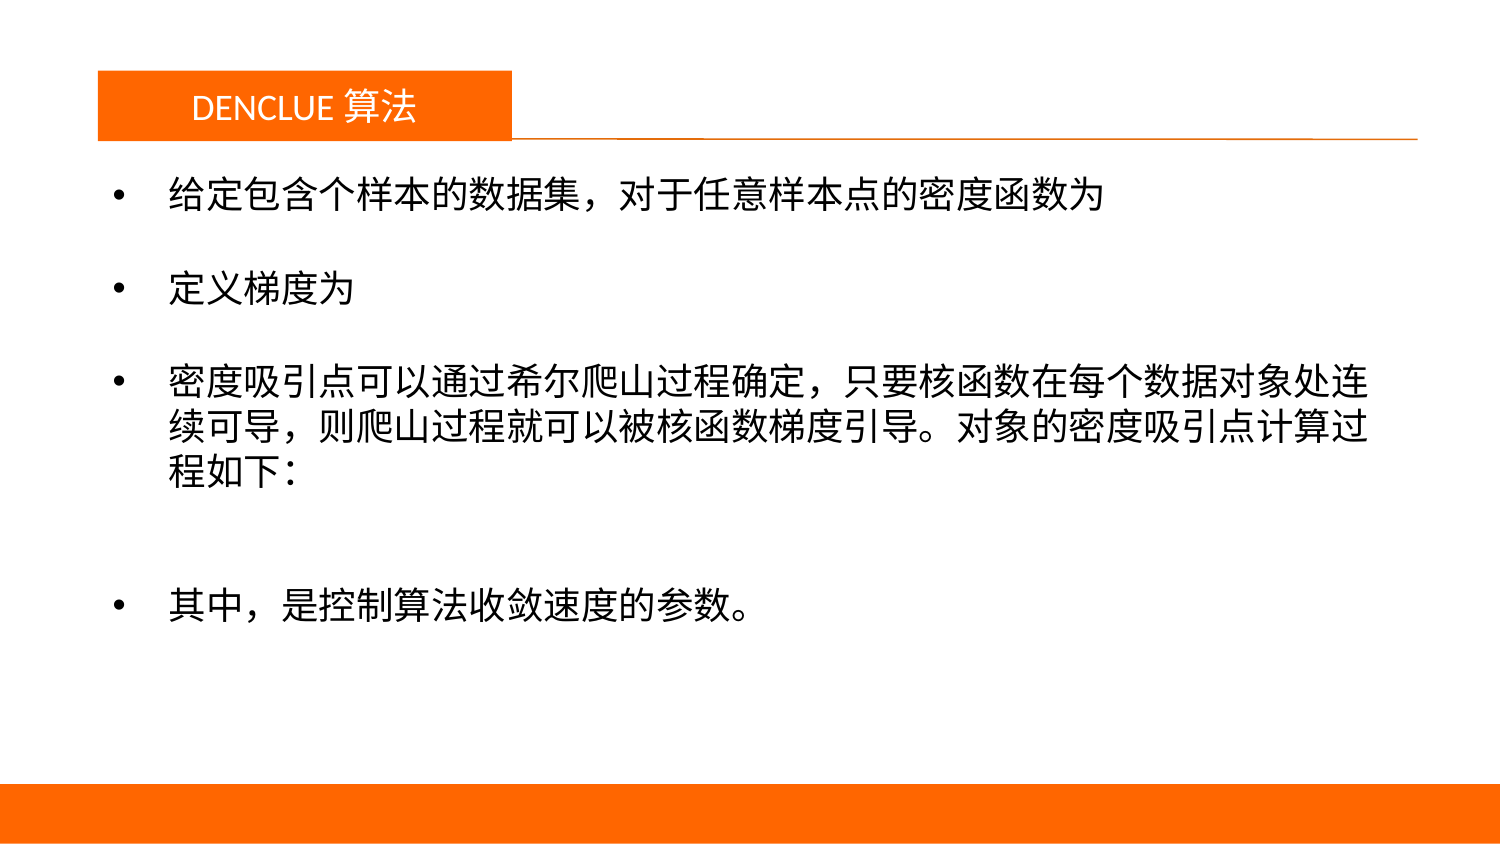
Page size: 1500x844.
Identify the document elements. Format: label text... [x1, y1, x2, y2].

text_box [0, 782, 1500, 844]
text_box [99, 70, 130, 147]
text_box DENCLUE算法 [96, 68, 514, 143]
